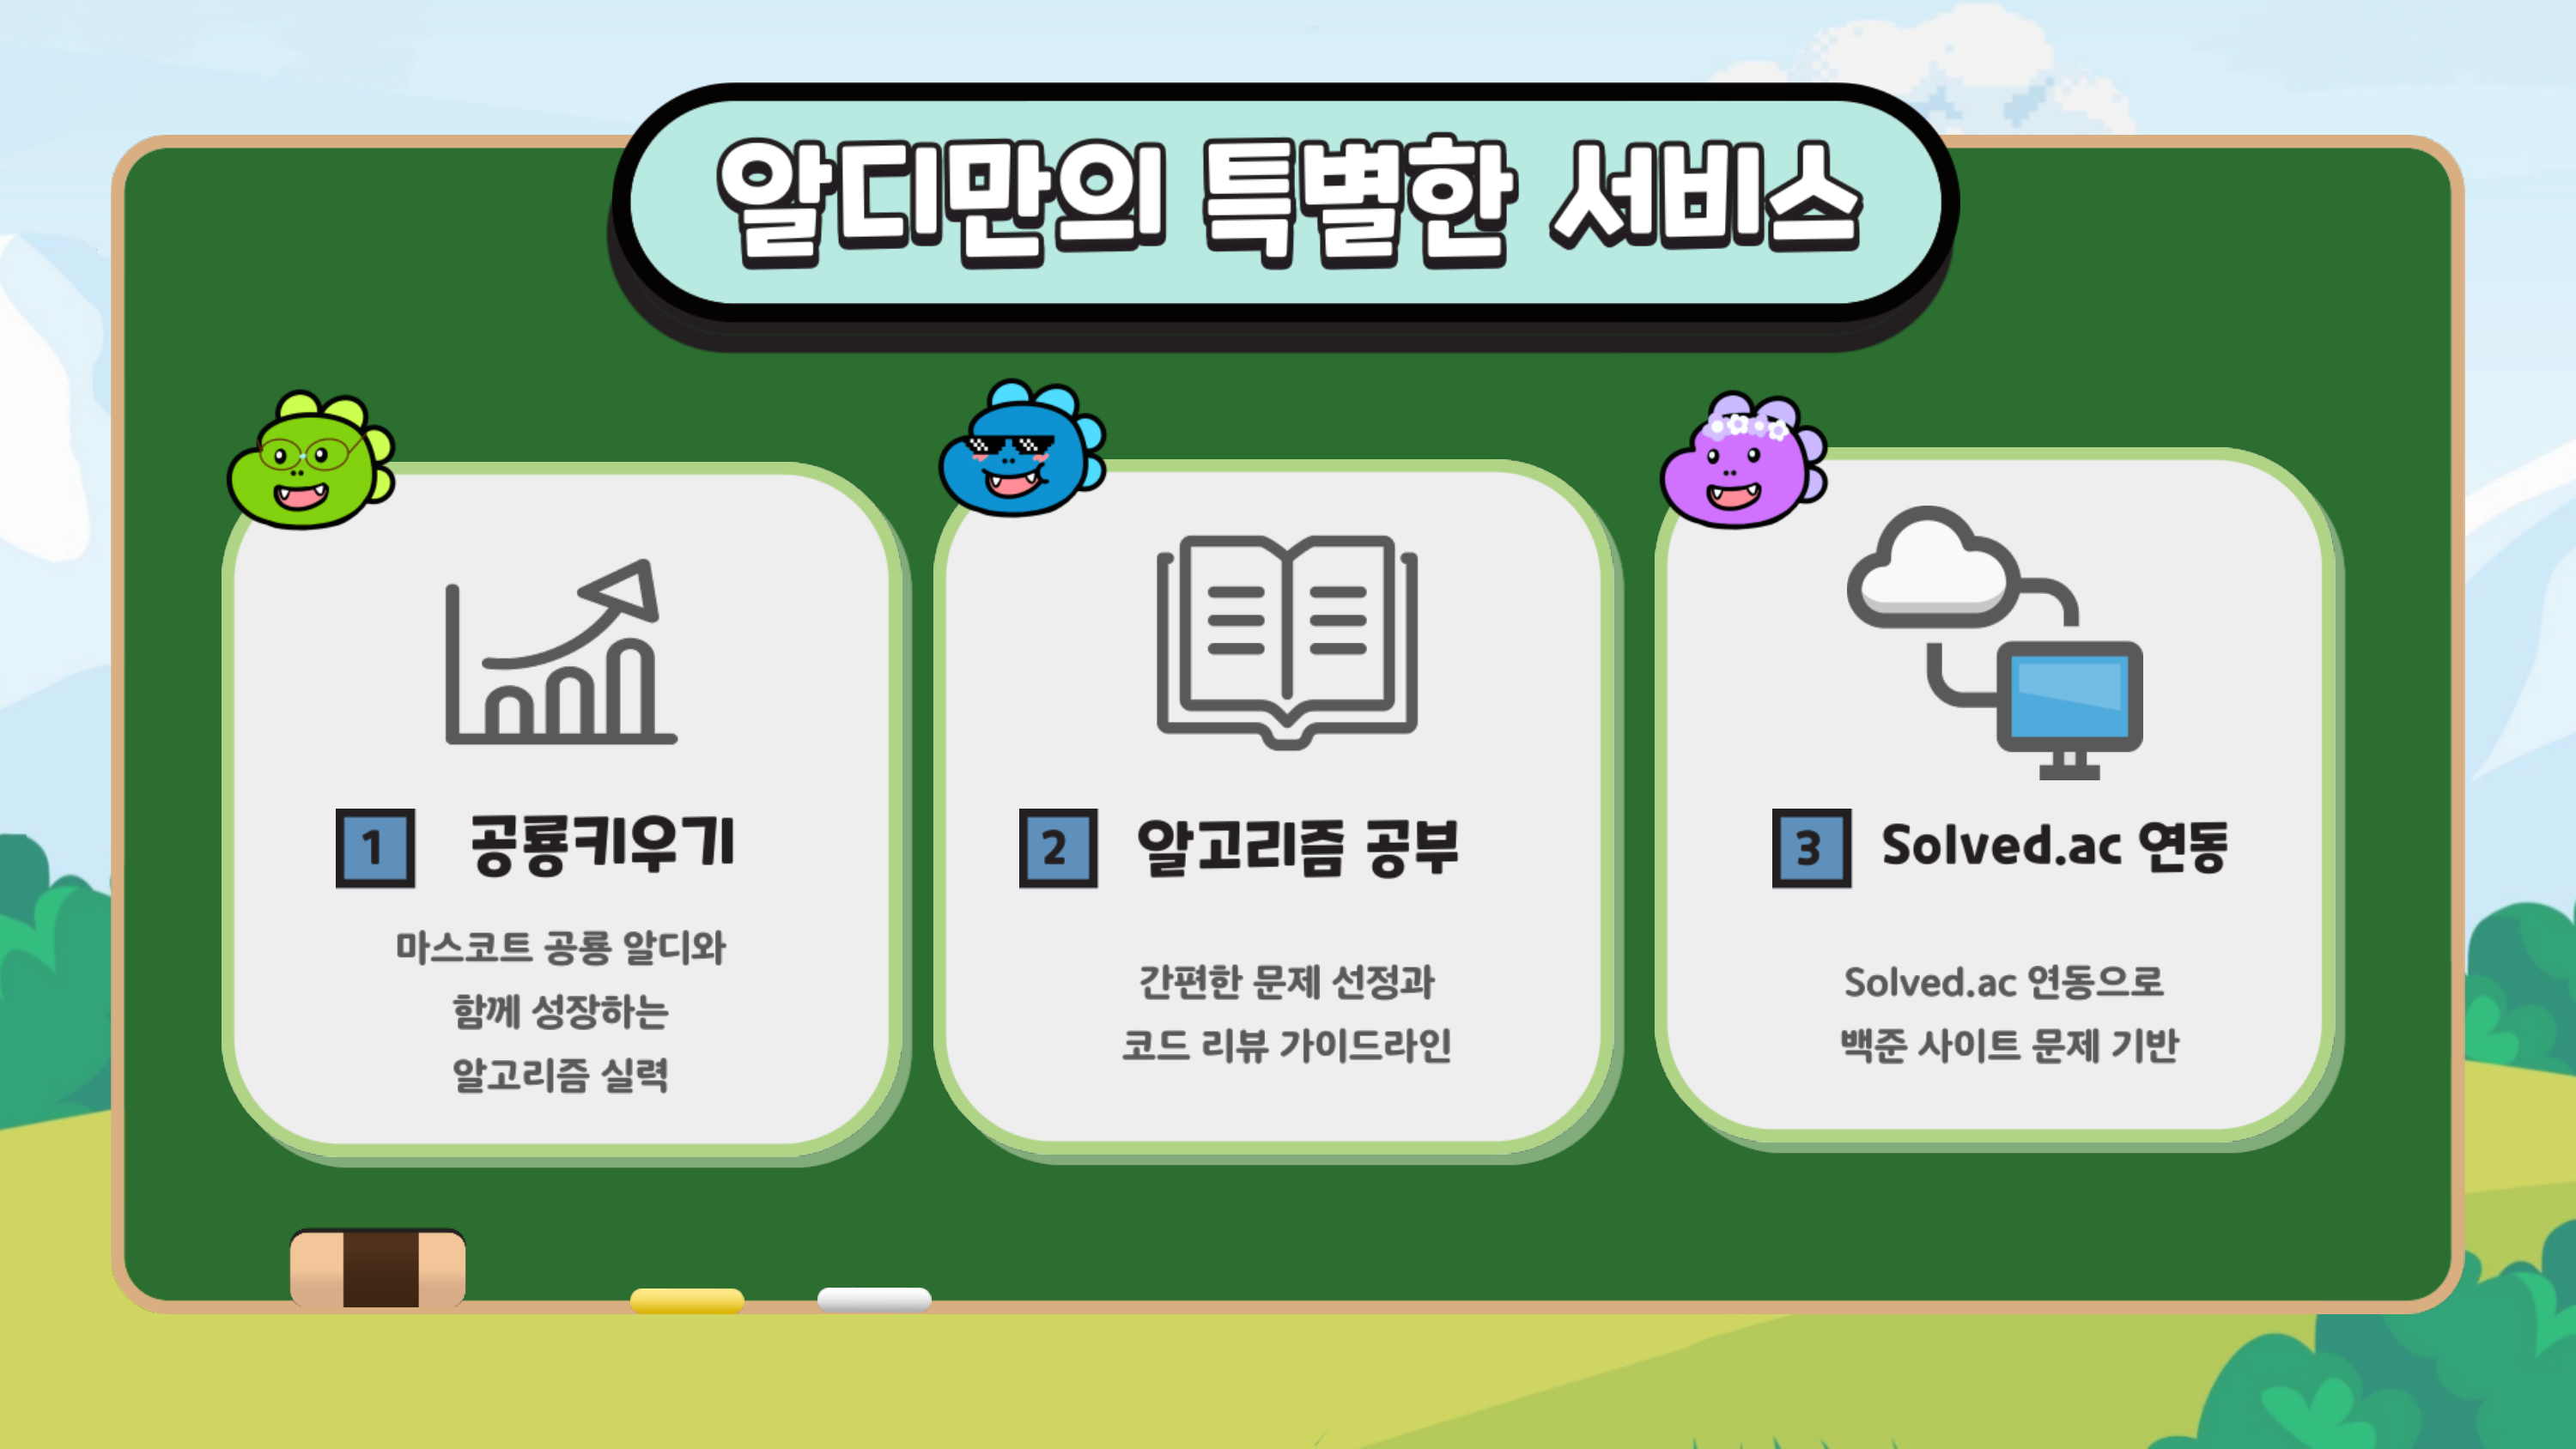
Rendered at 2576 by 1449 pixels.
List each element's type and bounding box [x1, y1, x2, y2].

text_box [933, 415, 1120, 530]
text_box [1655, 415, 1841, 543]
text_box [1772, 809, 1853, 889]
text_box [222, 376, 409, 543]
text_box [111, 134, 2465, 1314]
picture [1127, 793, 1487, 907]
text_box [1655, 447, 2336, 1143]
text_box [0, 0, 2576, 1449]
text_box [404, 530, 720, 774]
text_box [933, 459, 1614, 1155]
picture [666, 59, 2006, 405]
text_box [612, 82, 661, 324]
text_box [222, 462, 902, 1157]
text_box [336, 809, 416, 889]
text_box [1847, 506, 2143, 780]
picture [1874, 798, 2257, 907]
picture [459, 789, 765, 908]
picture [1714, 953, 2199, 1088]
text_box [1110, 465, 1466, 821]
picture [1001, 953, 1470, 1088]
picture [276, 919, 746, 1113]
text_box [1019, 809, 1099, 889]
